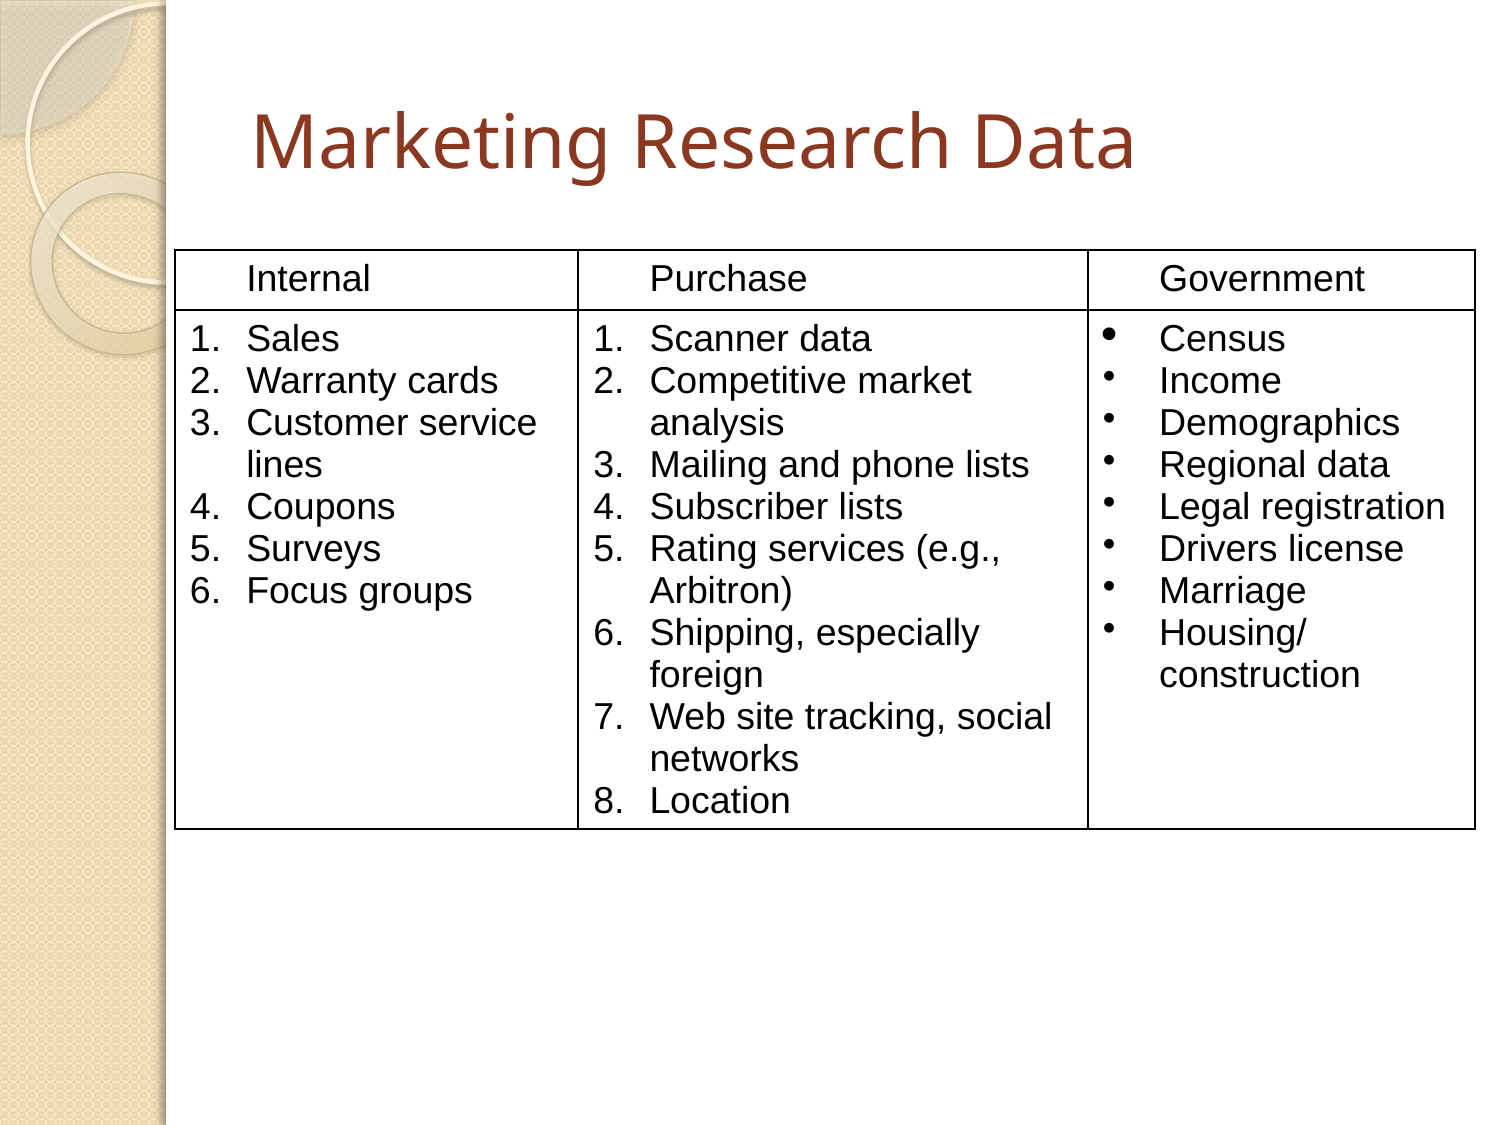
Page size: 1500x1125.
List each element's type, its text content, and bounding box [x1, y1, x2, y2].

table_header Government [1089, 251, 1474, 309]
table_cell Scanner data Competitive market analysis Mailing and phone lists Subscriber lists Rating services (e.g., Arbitron) Shipping, especially foreign Web site tracking, social networks Location [579, 311, 1087, 828]
title Marketing Research Data [235, 45, 1466, 233]
table_cell Sales Warranty cards Customer service lines Coupons Surveys Focus groups [176, 311, 577, 828]
table_header Purchase [579, 251, 1087, 309]
table_cell Census Income Demographics Regional data Legal registration Drivers license Marriage Housing/construction [1089, 311, 1474, 828]
table_header Internal [176, 251, 577, 309]
